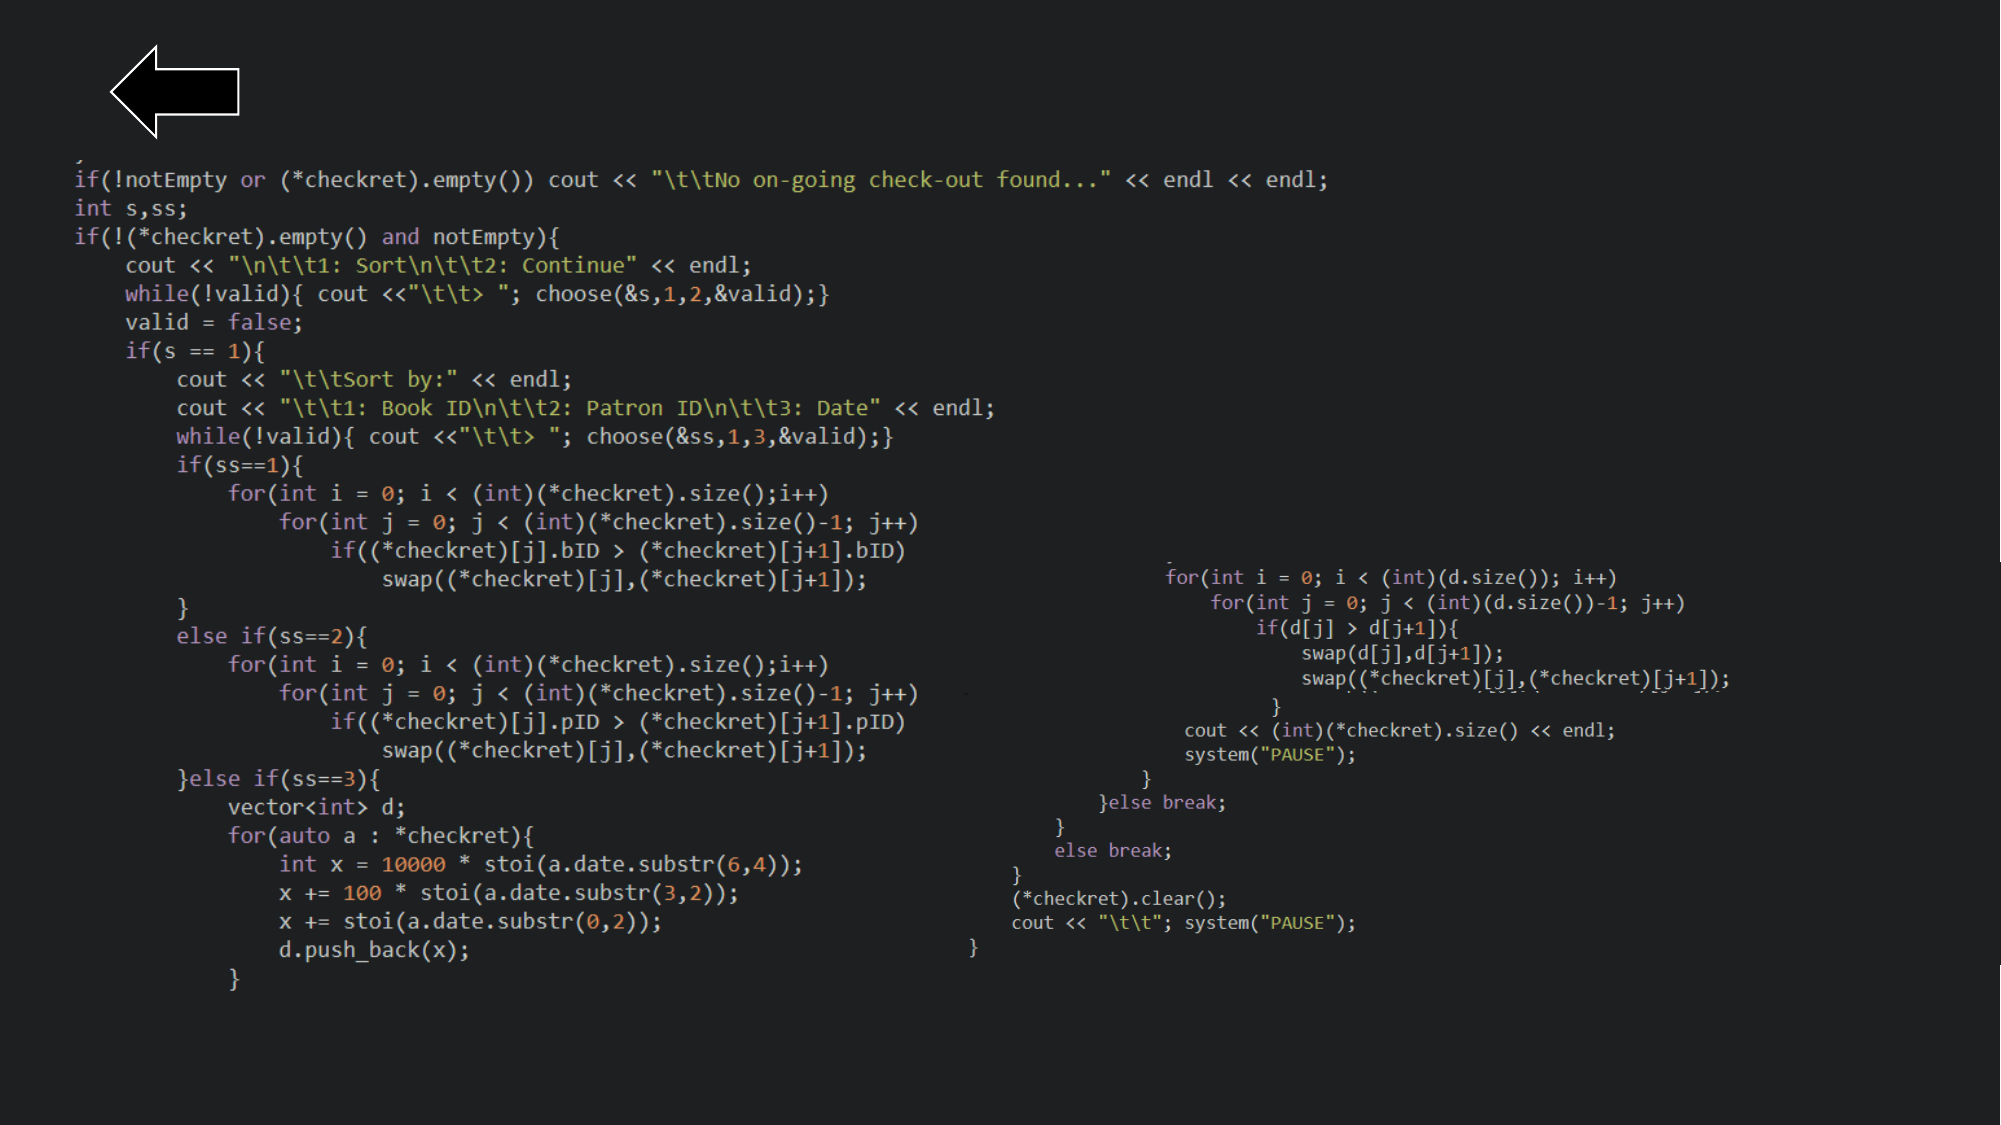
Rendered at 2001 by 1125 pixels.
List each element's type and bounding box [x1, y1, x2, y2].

text_box [109, 44, 240, 140]
picture [0, 160, 2001, 994]
